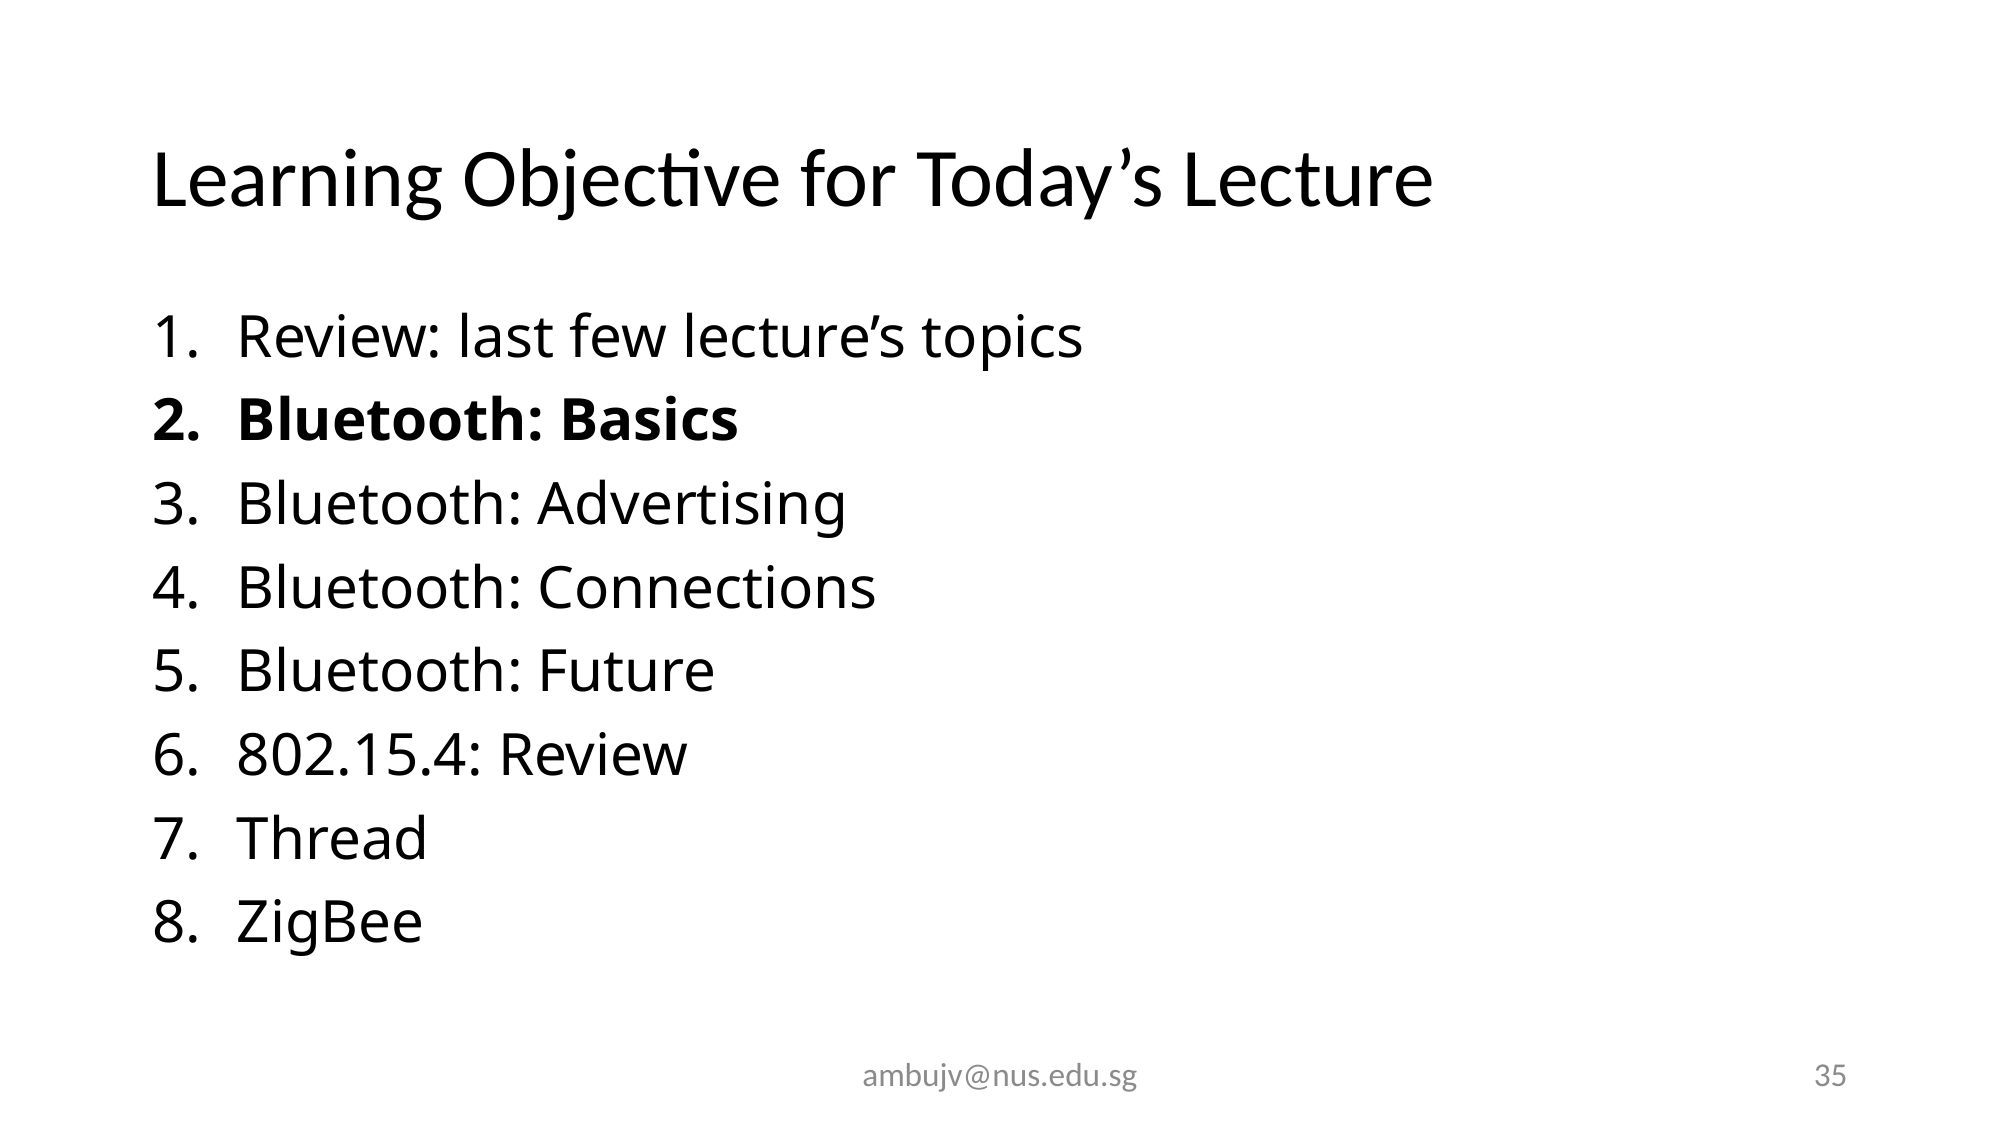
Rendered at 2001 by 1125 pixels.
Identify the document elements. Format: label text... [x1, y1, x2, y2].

footer ambujv@nus.edu.sg [662, 1042, 1338, 1103]
list Review: last few lecture’s topics Bluetooth: Basics Bluetooth: Advertising Bluetooth: Connections Bluetooth: Future 802.15.4: Review Thread ZigBee [137, 299, 1960, 1024]
slide_number 35 [1412, 1042, 1863, 1103]
title Learning Objective for Today’s Lecture [137, 70, 1878, 289]
